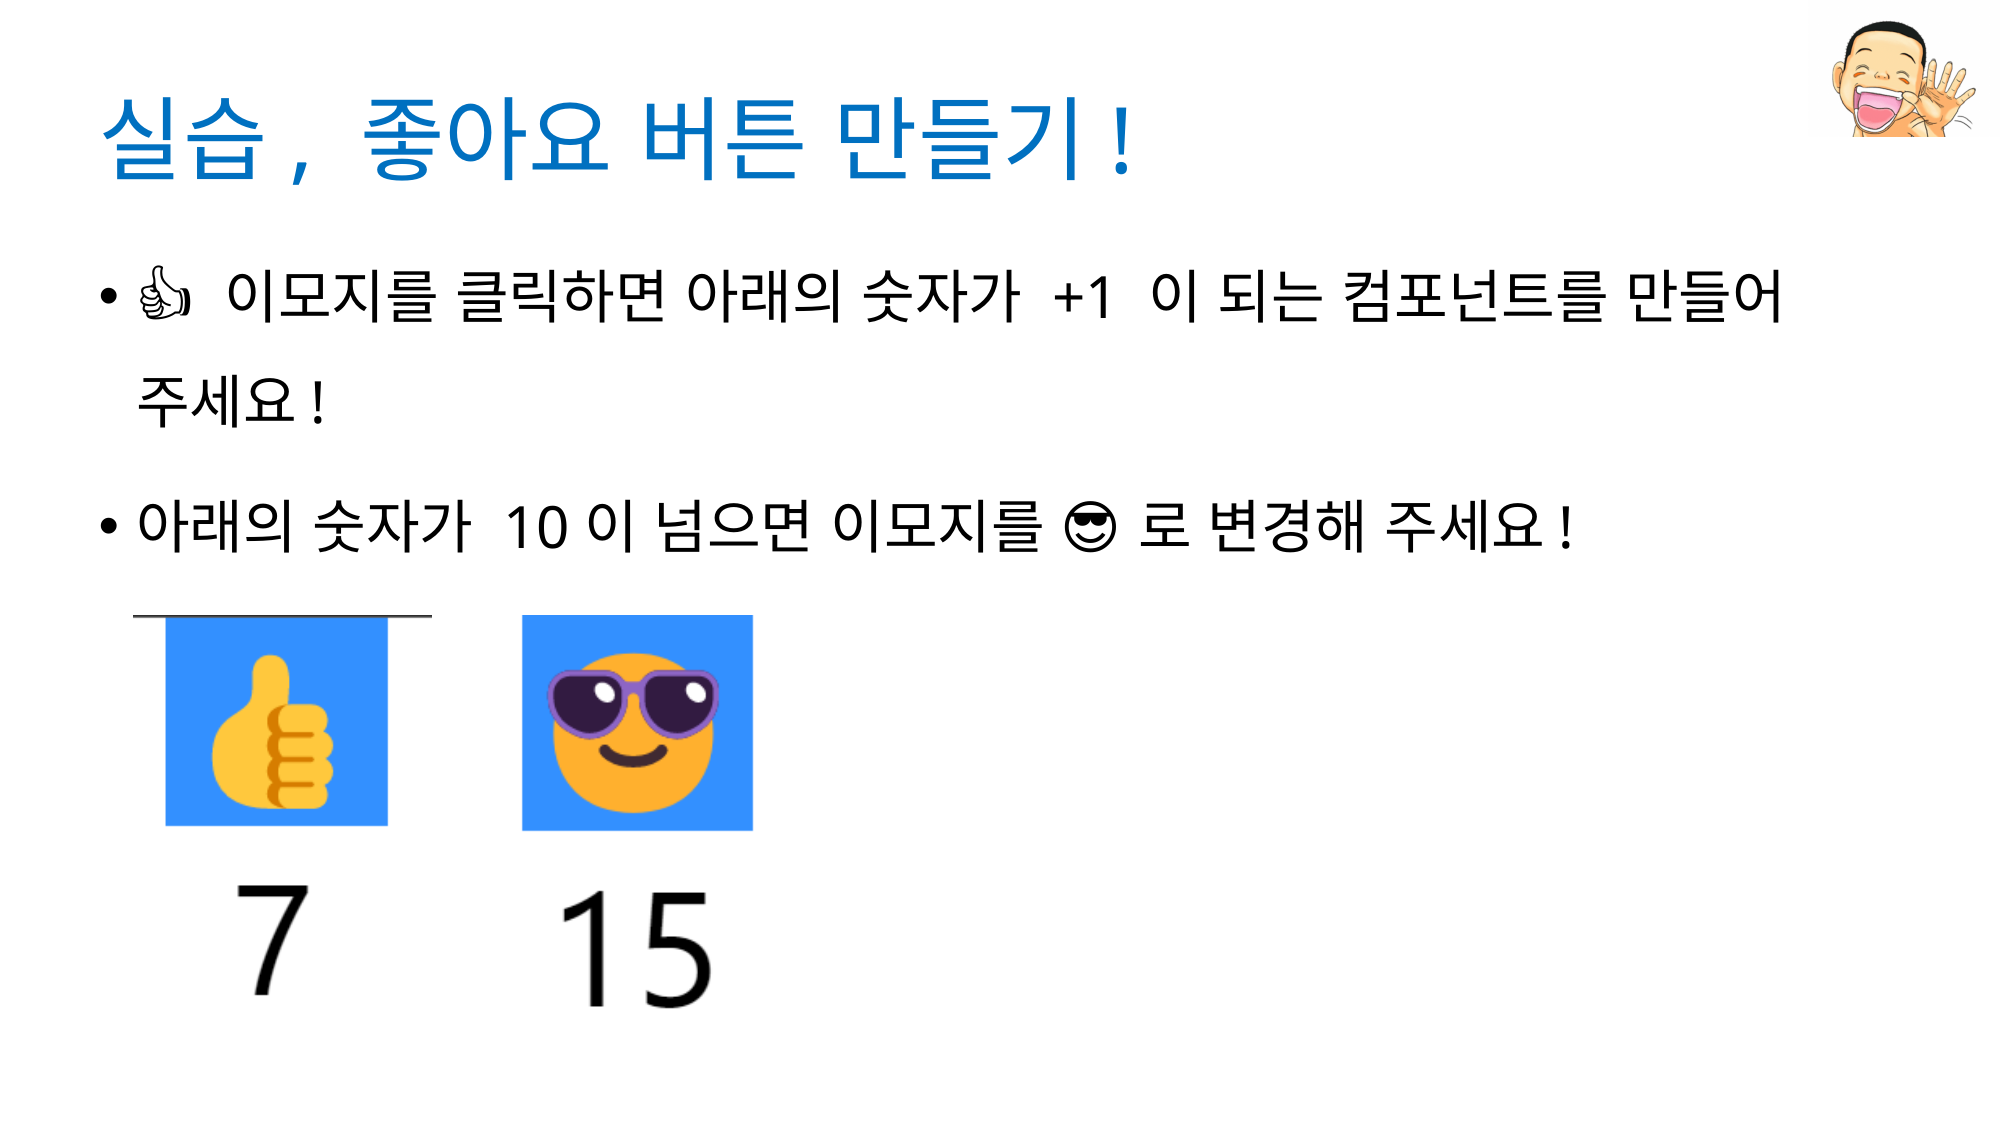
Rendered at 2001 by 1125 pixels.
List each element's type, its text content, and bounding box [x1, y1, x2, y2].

list 👍 이모지를 클릭하면 아래의 숫자가 +1 이 되는 컴포넌트를 만들어 주세요! 아래의 숫자가 10이 넘으면 이모지를 😎 로 변경해 주세요! [83, 217, 1931, 1125]
picture [503, 615, 777, 1036]
picture [133, 615, 432, 1036]
picture [1931, 0, 2000, 137]
title 실습, 좋아요 버튼 만들기! [83, 0, 1931, 217]
